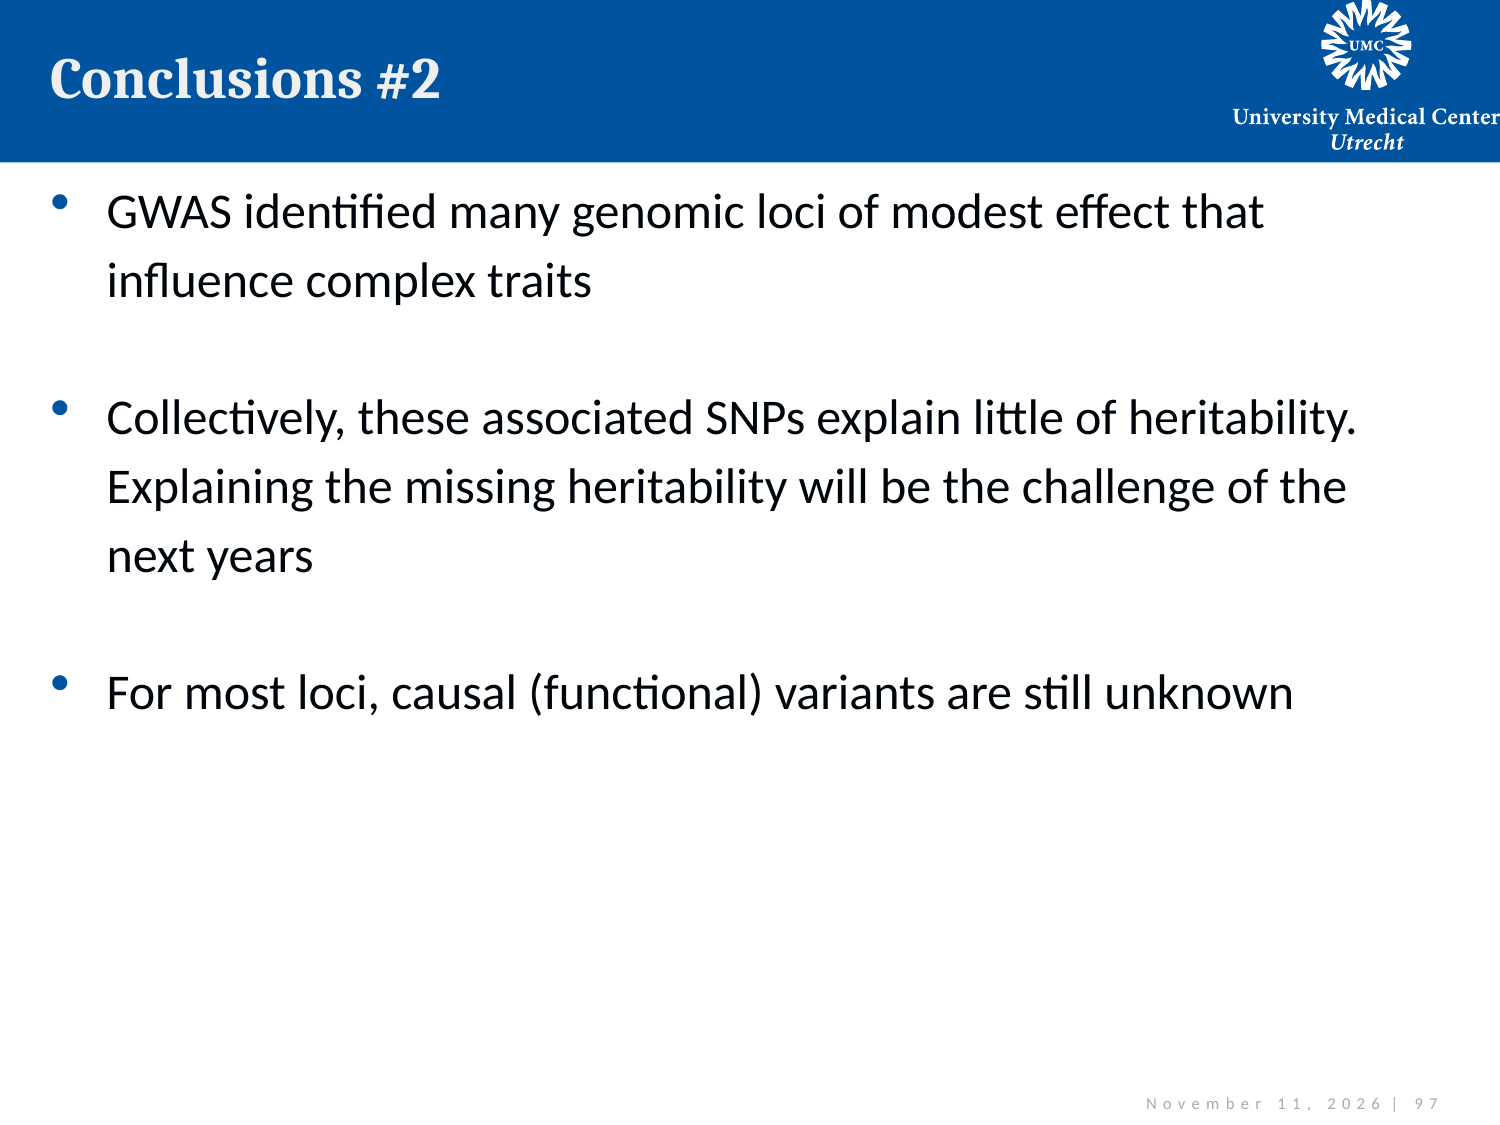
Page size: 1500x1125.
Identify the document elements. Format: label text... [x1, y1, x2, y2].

title Conclusions #2 [34, 0, 1238, 151]
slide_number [1068, 1087, 1453, 1118]
list GWAS identified many genomic loci of modest effect that influence complex traits Collectively, these associated SNPs explain little of heritability. Explaining the missing heritability will be the challenge of the next years For most loci, causal (functional) variants are still unknown [35, 162, 1453, 1078]
